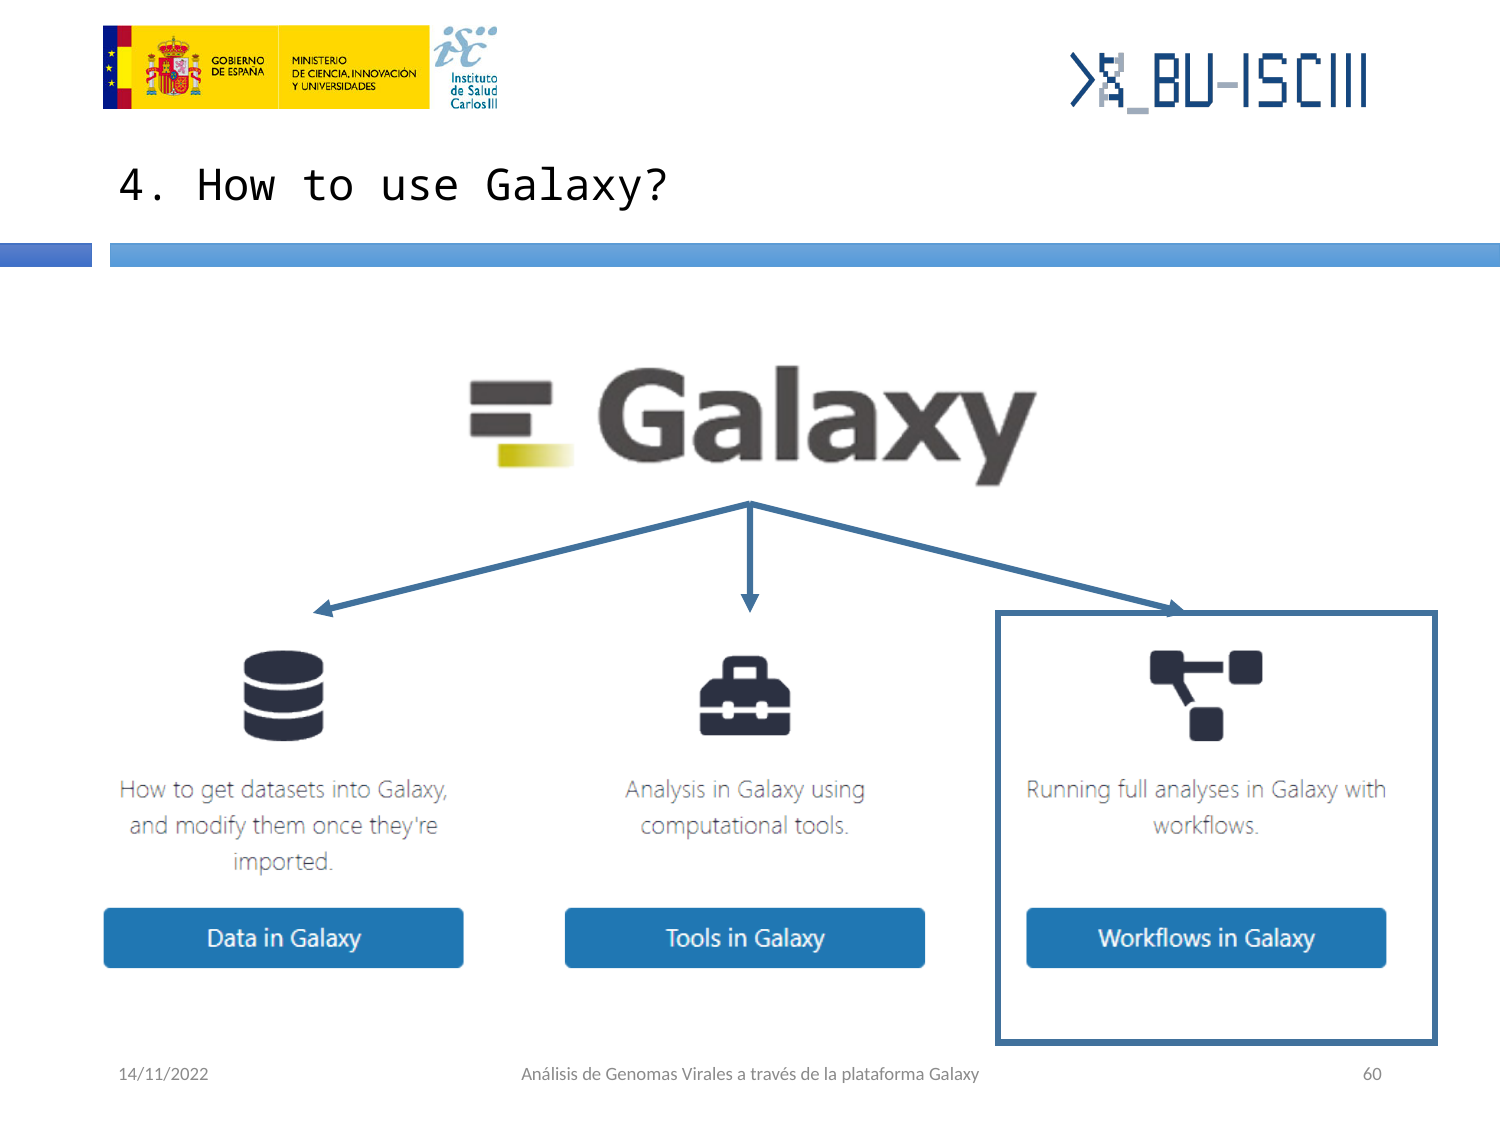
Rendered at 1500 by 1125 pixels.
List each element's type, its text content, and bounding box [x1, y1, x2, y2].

picture [103, 25, 497, 109]
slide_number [103, 1042, 441, 1103]
picture [1059, 0, 1380, 114]
text_box [997, 612, 1436, 1044]
picture [95, 612, 1405, 980]
slide_number 60 [1059, 1044, 1397, 1103]
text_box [749, 503, 1188, 613]
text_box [312, 503, 749, 613]
picture [436, 347, 1063, 503]
text_box 4. How to use Galaxy? [103, 114, 1397, 257]
footer Análisis de Genomas Virales a través de la plataforma Galaxy [496, 1042, 1004, 1103]
